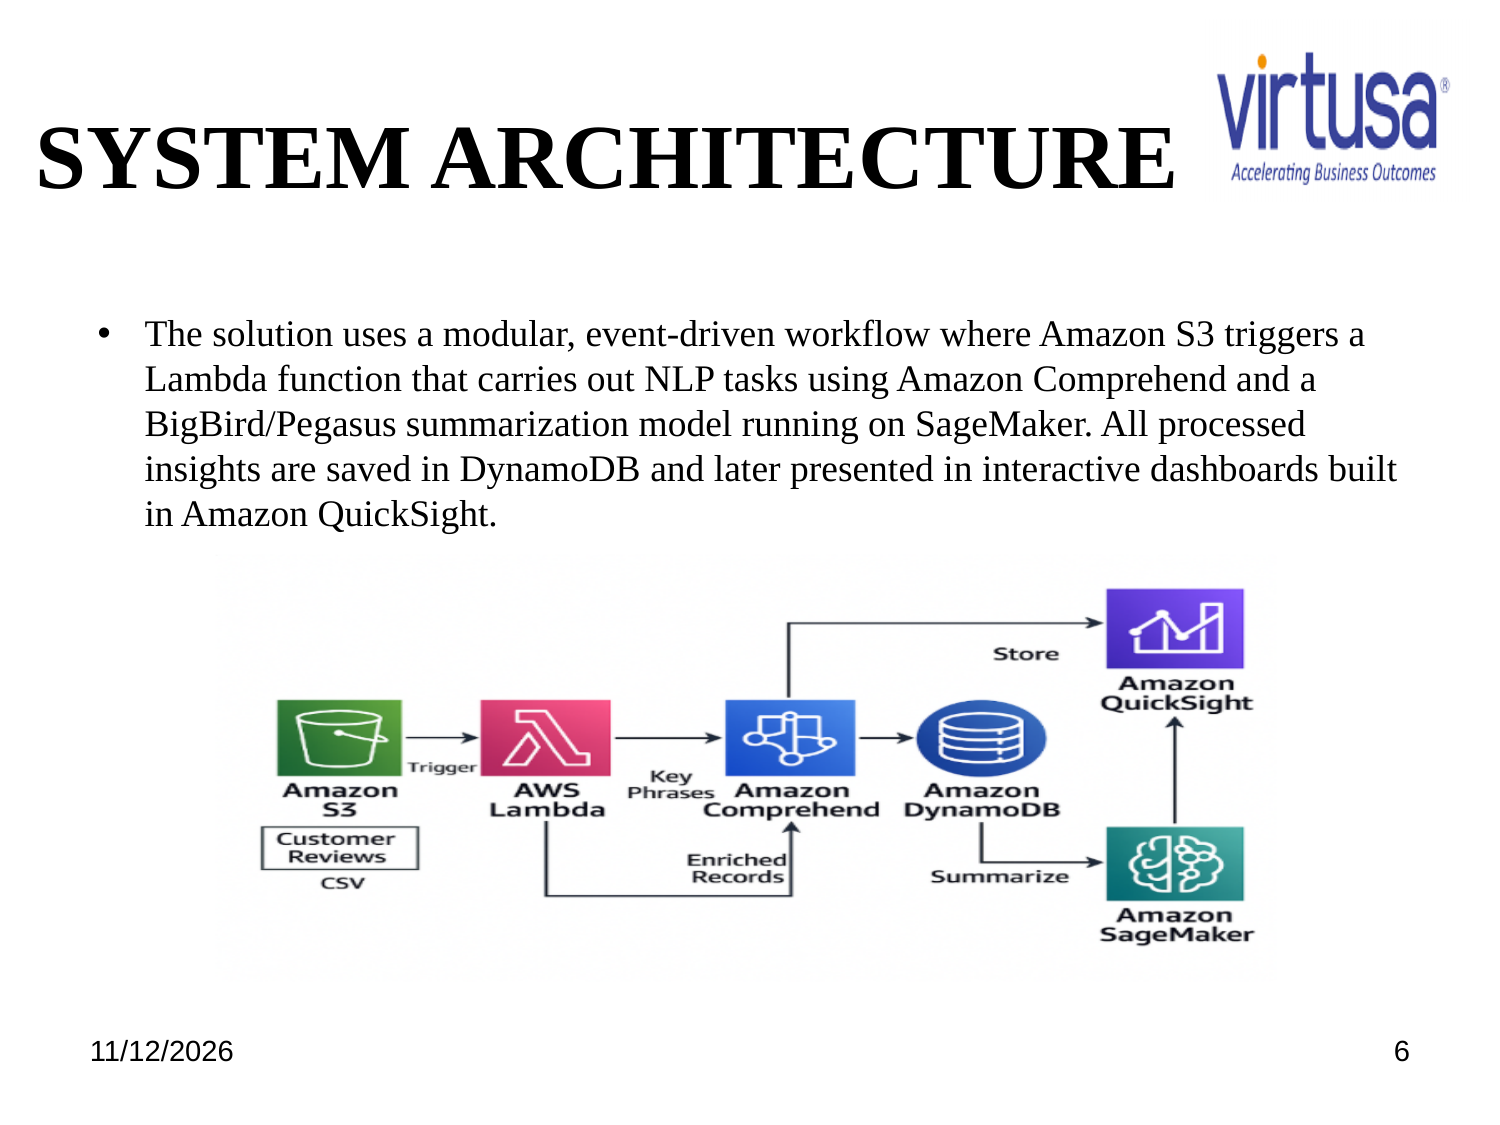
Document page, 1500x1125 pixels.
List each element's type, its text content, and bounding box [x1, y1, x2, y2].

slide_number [74, 1024, 426, 1103]
text_box The solution uses a modular, event-driven workflow where Amazon S3 triggers a Lambda function that carries out NLP tasks using Amazon Comprehend and a BigBird/Pegasus summarization model running on SageMaker. All processed insights are saved in DynamoDB and later presented in interactive dashboards built in Amazon QuickSight. [82, 302, 1422, 546]
slide_number 6 [1074, 1024, 1426, 1103]
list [203, 545, 1277, 1025]
picture [1202, 19, 1470, 202]
title SYSTEM ARCHITECTURE [13, 57, 1203, 246]
